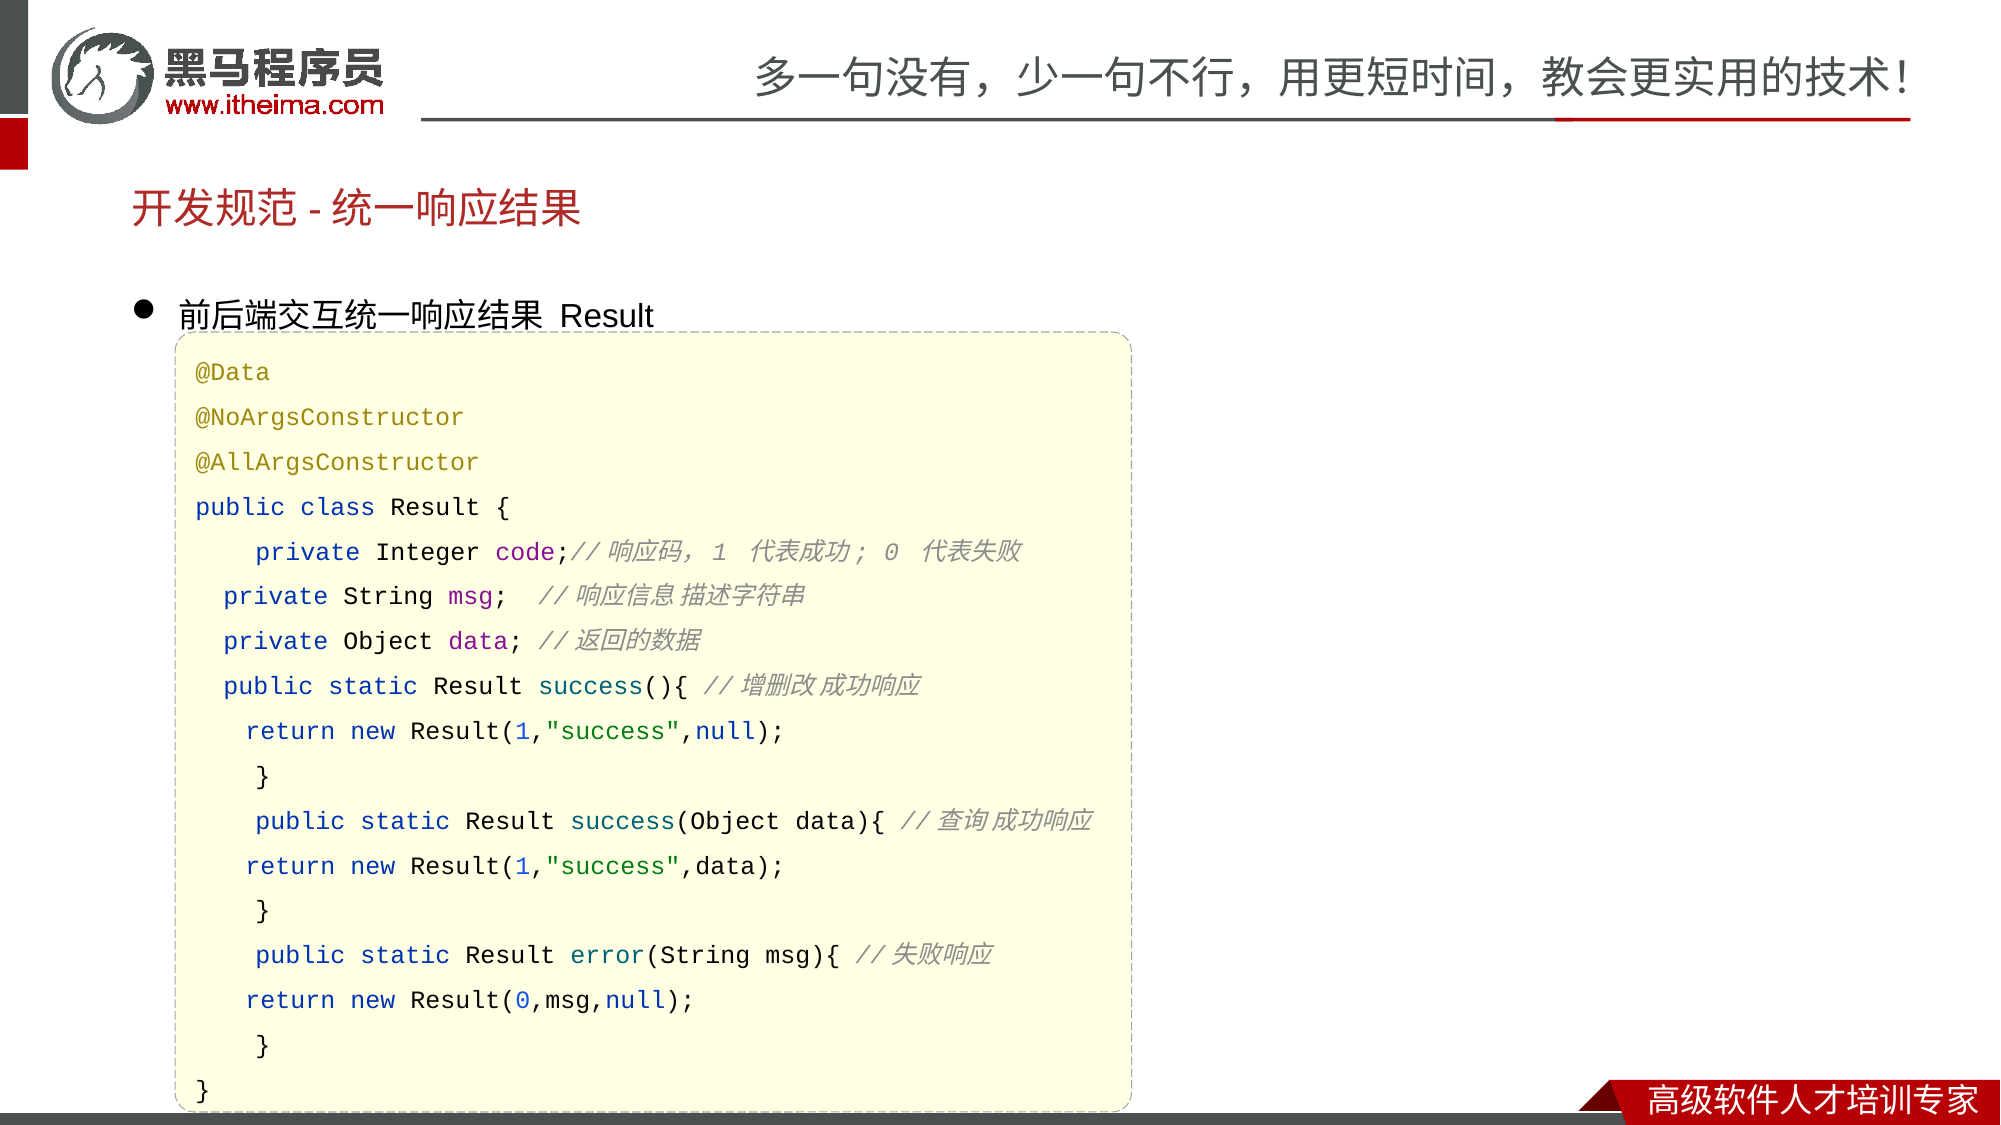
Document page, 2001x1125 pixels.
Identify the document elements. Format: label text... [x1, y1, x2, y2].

title 开发规范-统一响应结果 [116, 164, 1872, 250]
picture [50, 26, 384, 125]
list 前后端交互统一响应结果 Result [116, 266, 1872, 352]
text_box @Data @NoArgsConstructor @AllArgsConstructor public class Result { private Integer code;//响应码，1 代表成功; 0 代表失败 private String msg; //响应信息 描述字符串 private Object data; //返回的数据 public static Result success(){ //增删改 成功响应 return new Result(1,"success",null); } public static Result success(Object data){ //查询 成功响应 return new Result(1,"success",data); } public static Result error(String msg){ //失败响应 return new Result(0,msg,null); } } [172, 329, 1134, 1115]
